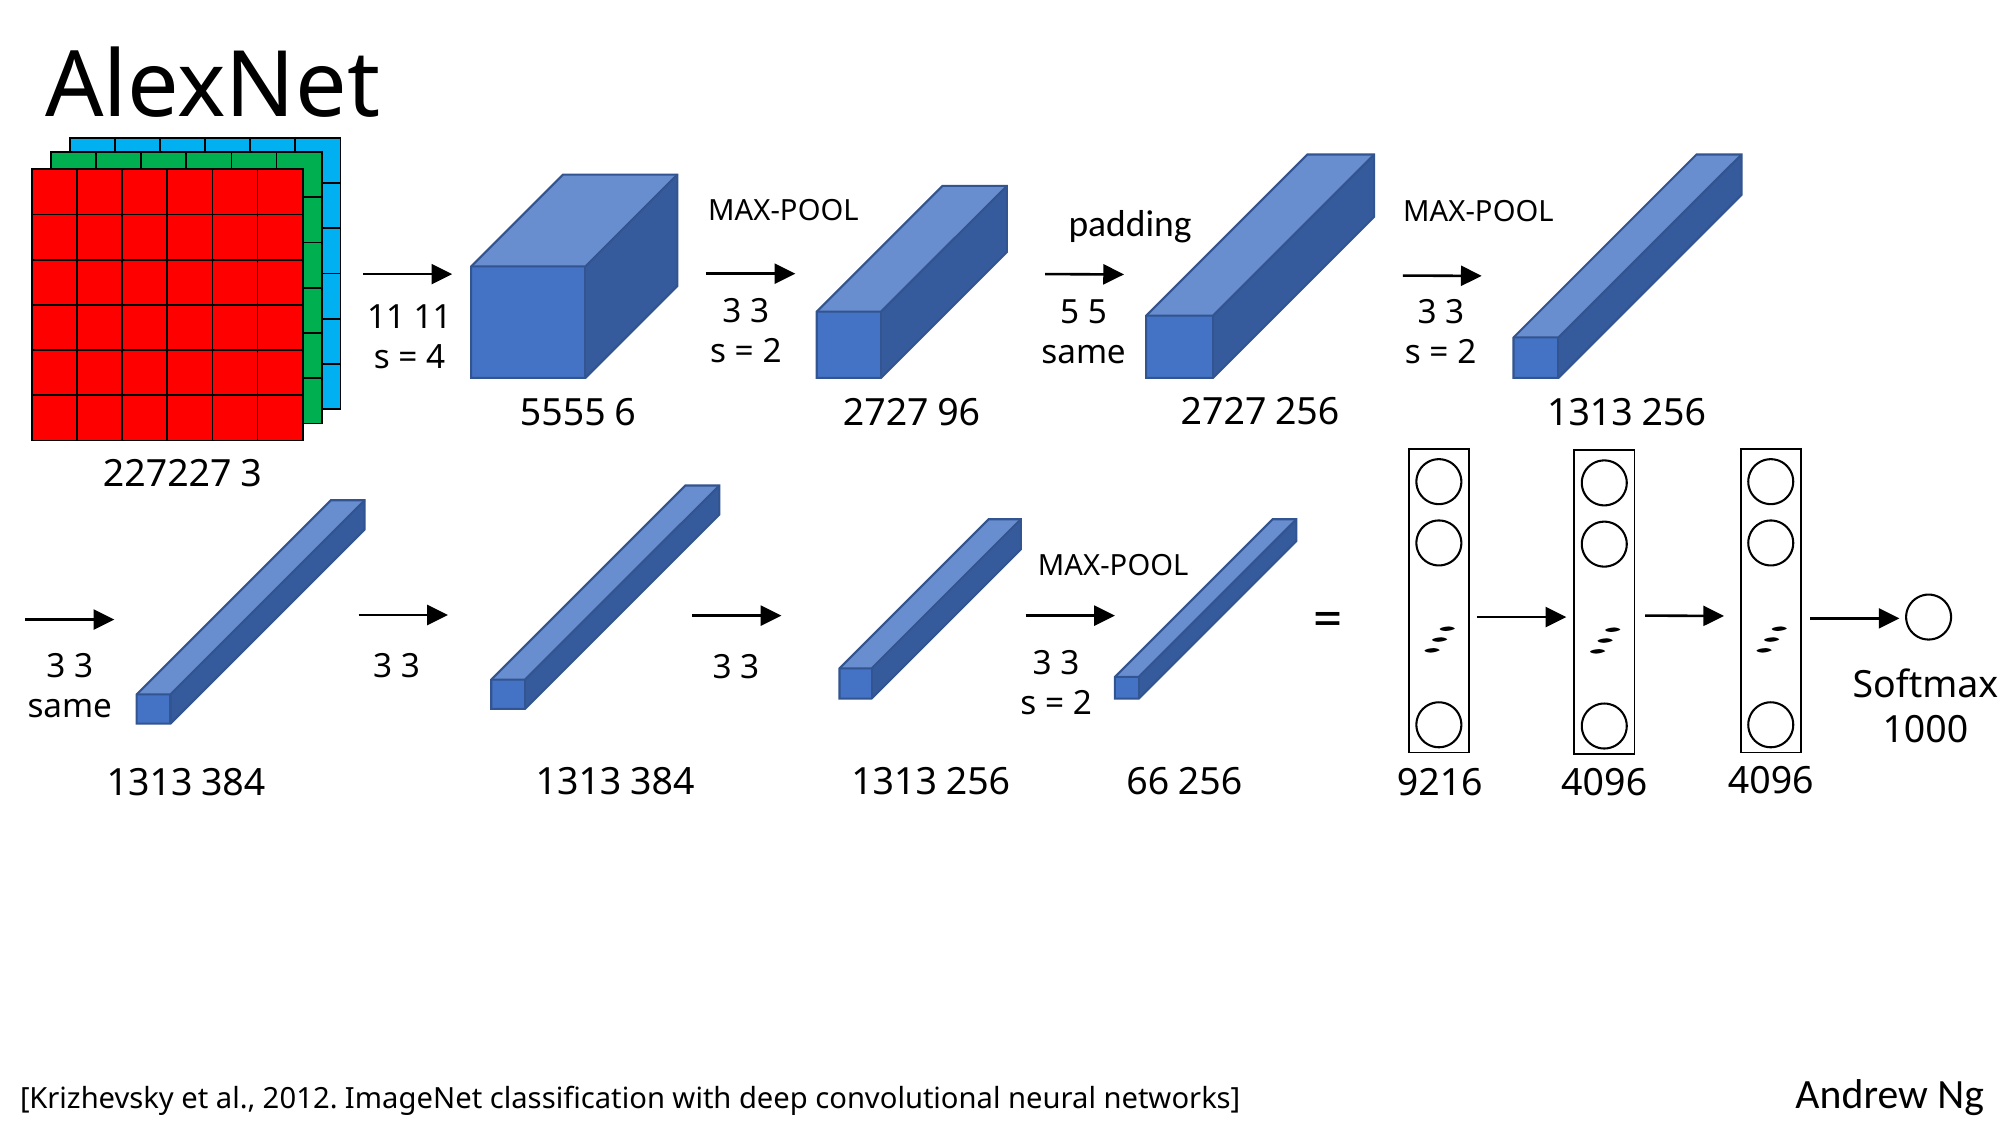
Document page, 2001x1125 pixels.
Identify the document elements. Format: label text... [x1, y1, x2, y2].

table_cell [1151, 156, 1370, 314]
table_cell [1120, 521, 1292, 675]
text_box [135, 499, 366, 725]
text_box 4096 [1713, 749, 1829, 809]
table_cell [304, 334, 321, 377]
table_cell [304, 379, 321, 423]
title AlexNet [30, 29, 2000, 248]
table_header [33, 170, 76, 214]
text_box MAX-POOL [1388, 184, 1569, 235]
text_box [1512, 153, 1743, 379]
table_cell [304, 243, 321, 287]
text_box padding [1053, 191, 1207, 251]
table_cell [168, 261, 212, 304]
text_box 9216 [1382, 750, 1498, 811]
table_cell [123, 396, 166, 440]
text_box [1145, 153, 1376, 379]
text_box [1580, 459, 1628, 507]
table_cell [213, 396, 257, 440]
text_box [815, 184, 1008, 379]
table_cell [821, 187, 1003, 310]
text_box MAX-POOL [1022, 538, 1204, 589]
table_cell [33, 396, 76, 440]
table_header [78, 170, 121, 214]
table_cell [304, 289, 321, 332]
table_cell [258, 261, 302, 304]
text_box [490, 484, 721, 710]
table_cell [123, 215, 166, 259]
table_header [187, 153, 231, 168]
table_cell [168, 215, 212, 259]
text_box [1747, 458, 1795, 506]
table_cell [168, 396, 212, 440]
table_cell [78, 396, 121, 440]
table_cell [844, 521, 1016, 667]
text_box Softmax 1000 [1837, 652, 2000, 758]
table_cell [33, 306, 76, 349]
table_cell [496, 487, 715, 678]
text_box = [1299, 571, 1358, 657]
text_box [1415, 458, 1463, 506]
table_cell [123, 306, 166, 349]
table_cell [323, 365, 340, 408]
table_cell [141, 502, 360, 693]
table_cell [258, 306, 302, 349]
text_box MAX-POOL [693, 183, 874, 234]
table_cell [323, 274, 340, 318]
table_header [97, 153, 140, 168]
table_header [168, 170, 212, 214]
table_cell [33, 351, 76, 394]
text_box [1415, 519, 1463, 567]
table_header [232, 153, 276, 168]
table_header [1410, 450, 1468, 750]
table_header [277, 153, 321, 196]
table_cell [33, 215, 76, 259]
text_box [1415, 701, 1463, 749]
text_box [1747, 519, 1795, 567]
table_cell [258, 215, 302, 259]
table_header [142, 153, 185, 168]
table_header [123, 170, 166, 214]
text_box [Krizhevsky et al., 2012. ImageNet classification with deep convolutional neural networks] [5, 1072, 1257, 1123]
table_cell [78, 215, 121, 259]
table_cell [78, 306, 121, 349]
table_cell [258, 351, 302, 394]
text_box 4096 [1546, 750, 1662, 811]
table_cell [323, 248, 340, 273]
table_cell [1518, 156, 1737, 336]
table_cell [78, 261, 121, 304]
table_cell [323, 320, 340, 363]
text_box [1580, 520, 1628, 568]
table_header [1575, 451, 1634, 750]
table_cell [123, 261, 166, 304]
table_cell [476, 176, 673, 265]
text_box [838, 518, 1022, 700]
table_cell [304, 198, 321, 242]
table_cell [213, 215, 257, 259]
text_box [470, 173, 679, 379]
table_header [213, 170, 257, 214]
table_header [1742, 450, 1800, 749]
table_cell [168, 306, 212, 349]
text_box [1747, 701, 1795, 749]
table_cell [213, 261, 257, 304]
table_cell [33, 261, 76, 304]
table_cell [78, 351, 121, 394]
table_cell [213, 306, 257, 349]
table_cell [168, 351, 212, 394]
text_box [1580, 702, 1628, 750]
text_box [1113, 518, 1298, 700]
table_header [258, 170, 302, 214]
table_cell [258, 396, 302, 440]
text_box [1905, 593, 1953, 641]
table_cell [123, 351, 166, 394]
table_cell [213, 351, 257, 394]
table_header [52, 153, 95, 168]
